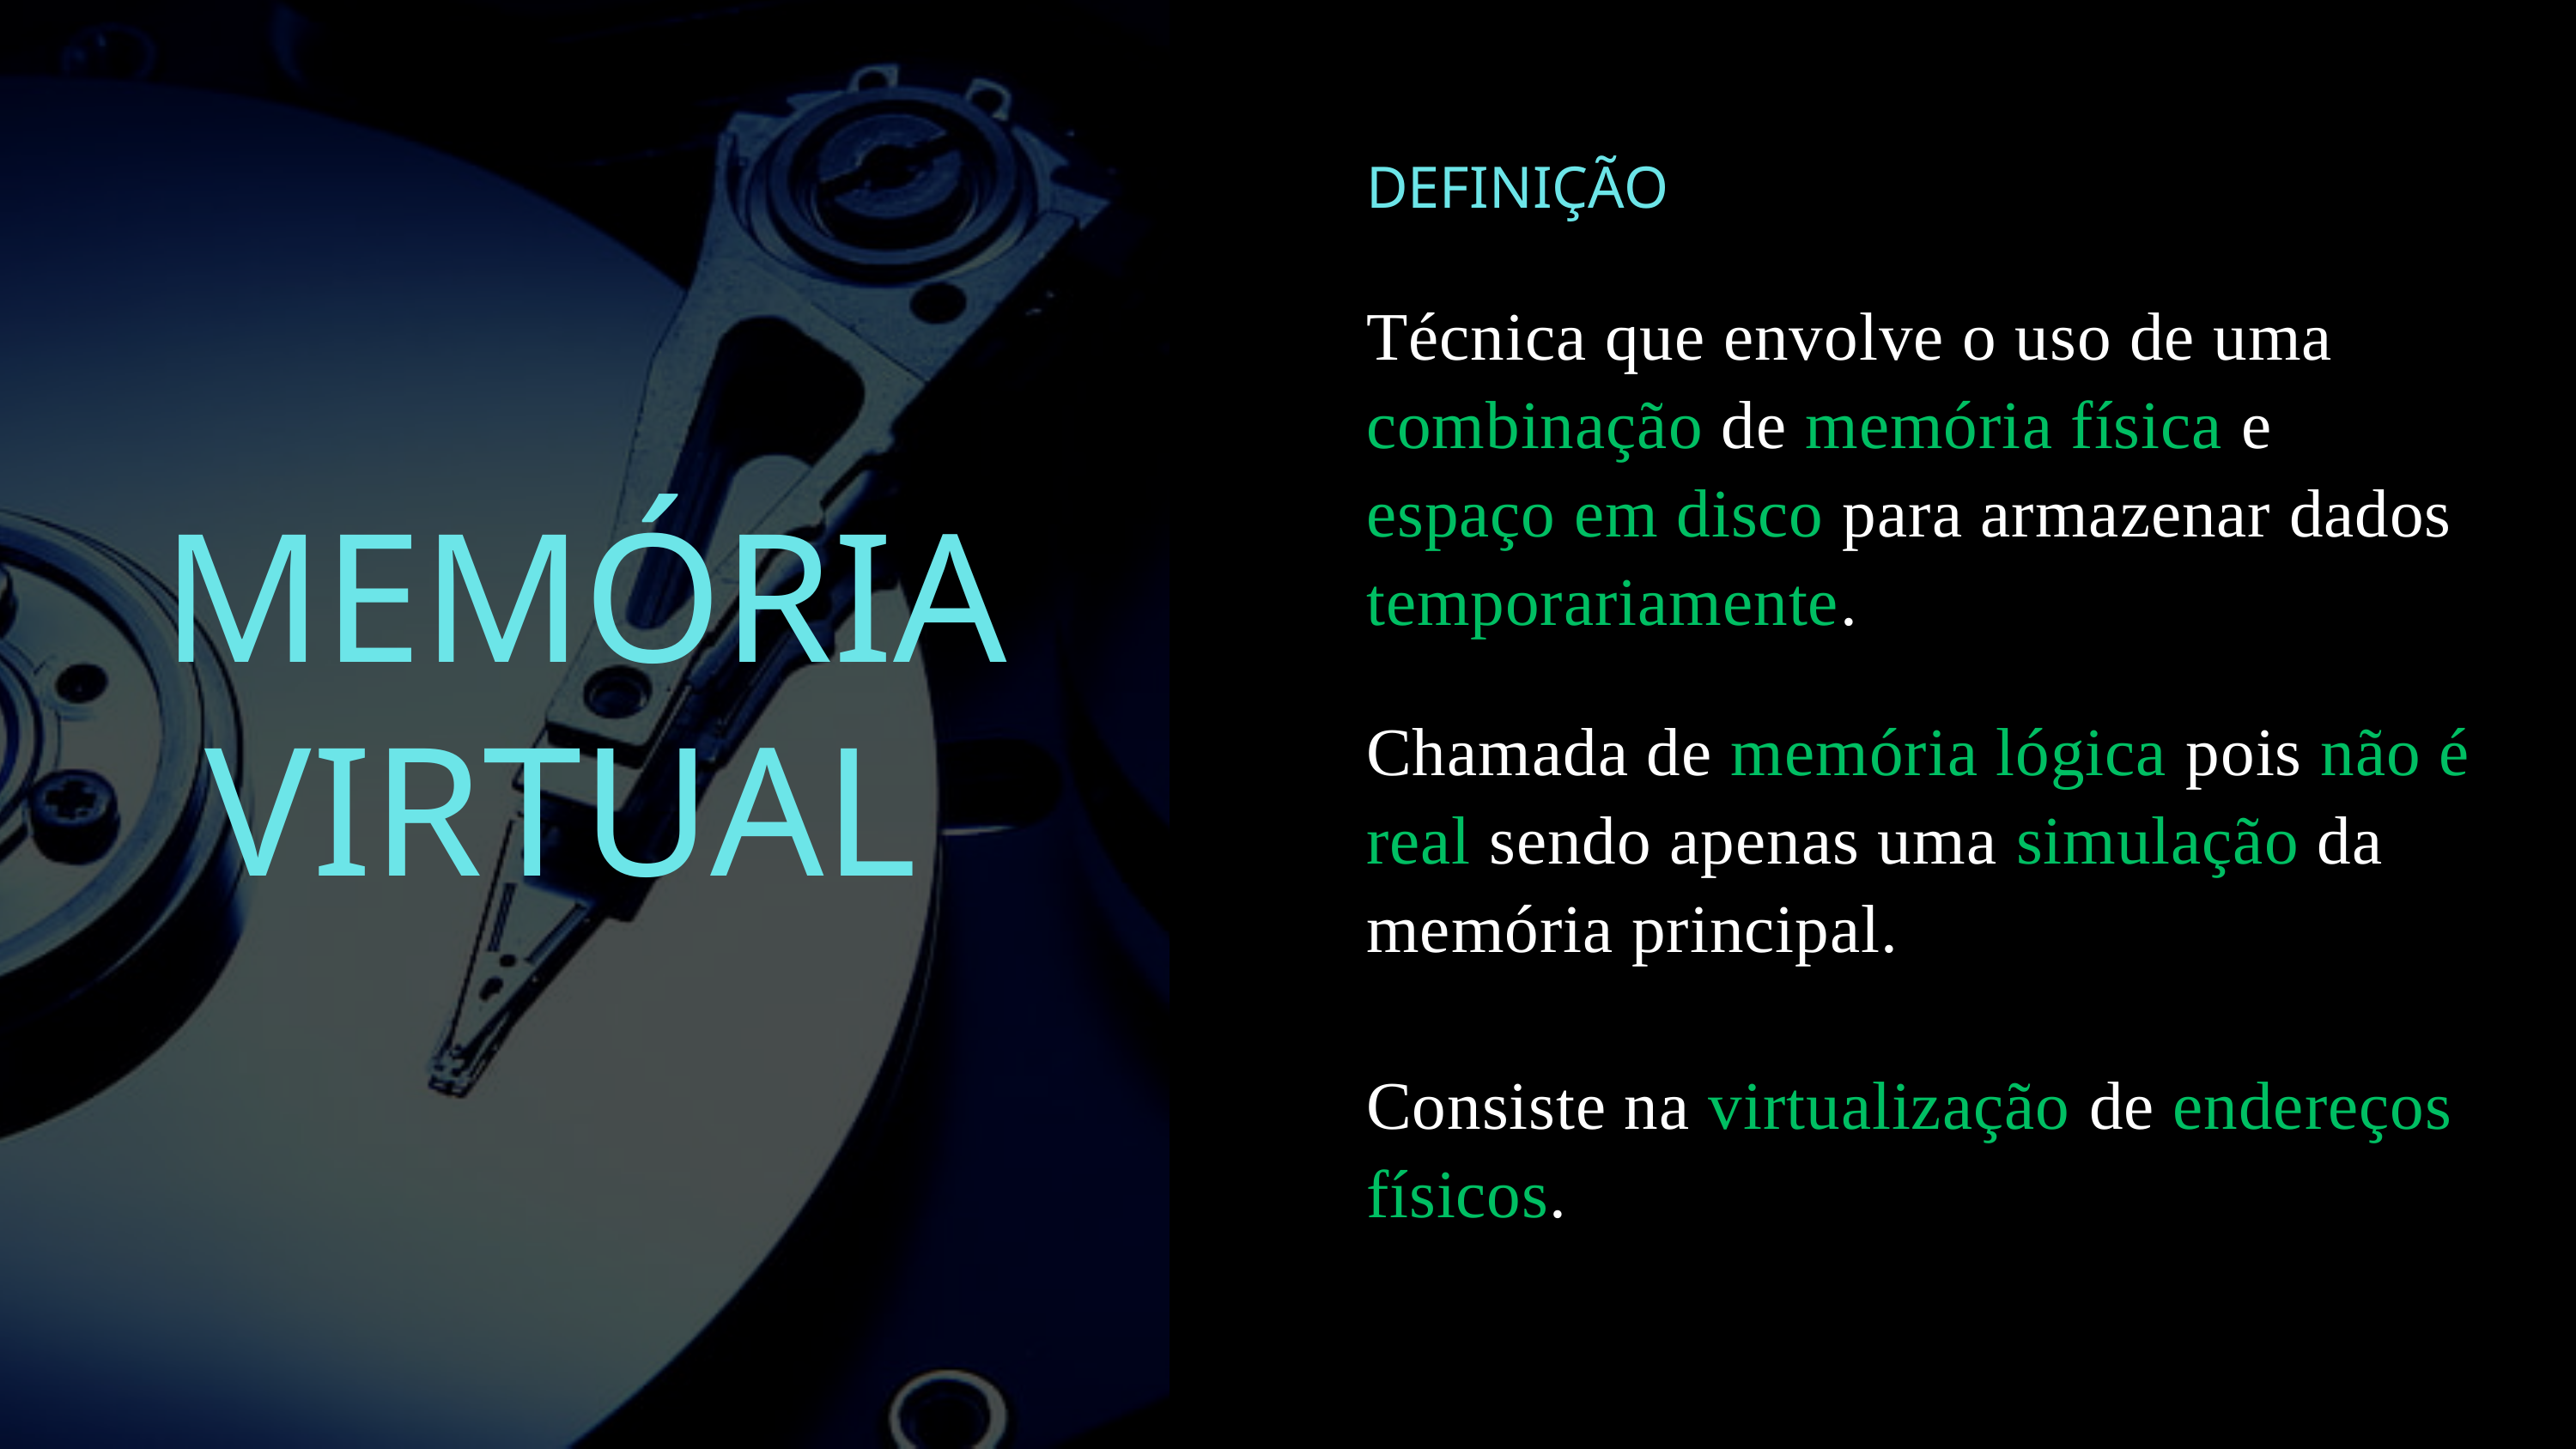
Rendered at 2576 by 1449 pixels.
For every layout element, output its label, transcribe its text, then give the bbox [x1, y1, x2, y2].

text_box DEFINIÇÃO [1366, 145, 2432, 221]
text_box Técnica que envolve o uso de uma combinação de memória física e espaço em disco para armazenar dados temporariamente. [1366, 285, 2476, 639]
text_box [0, 0, 1170, 1449]
text_box Chamada de memória lógica pois não é real sendo apenas uma simulação da memória principal. Consiste na virtualização de endereços físicos. [1366, 700, 2476, 1231]
